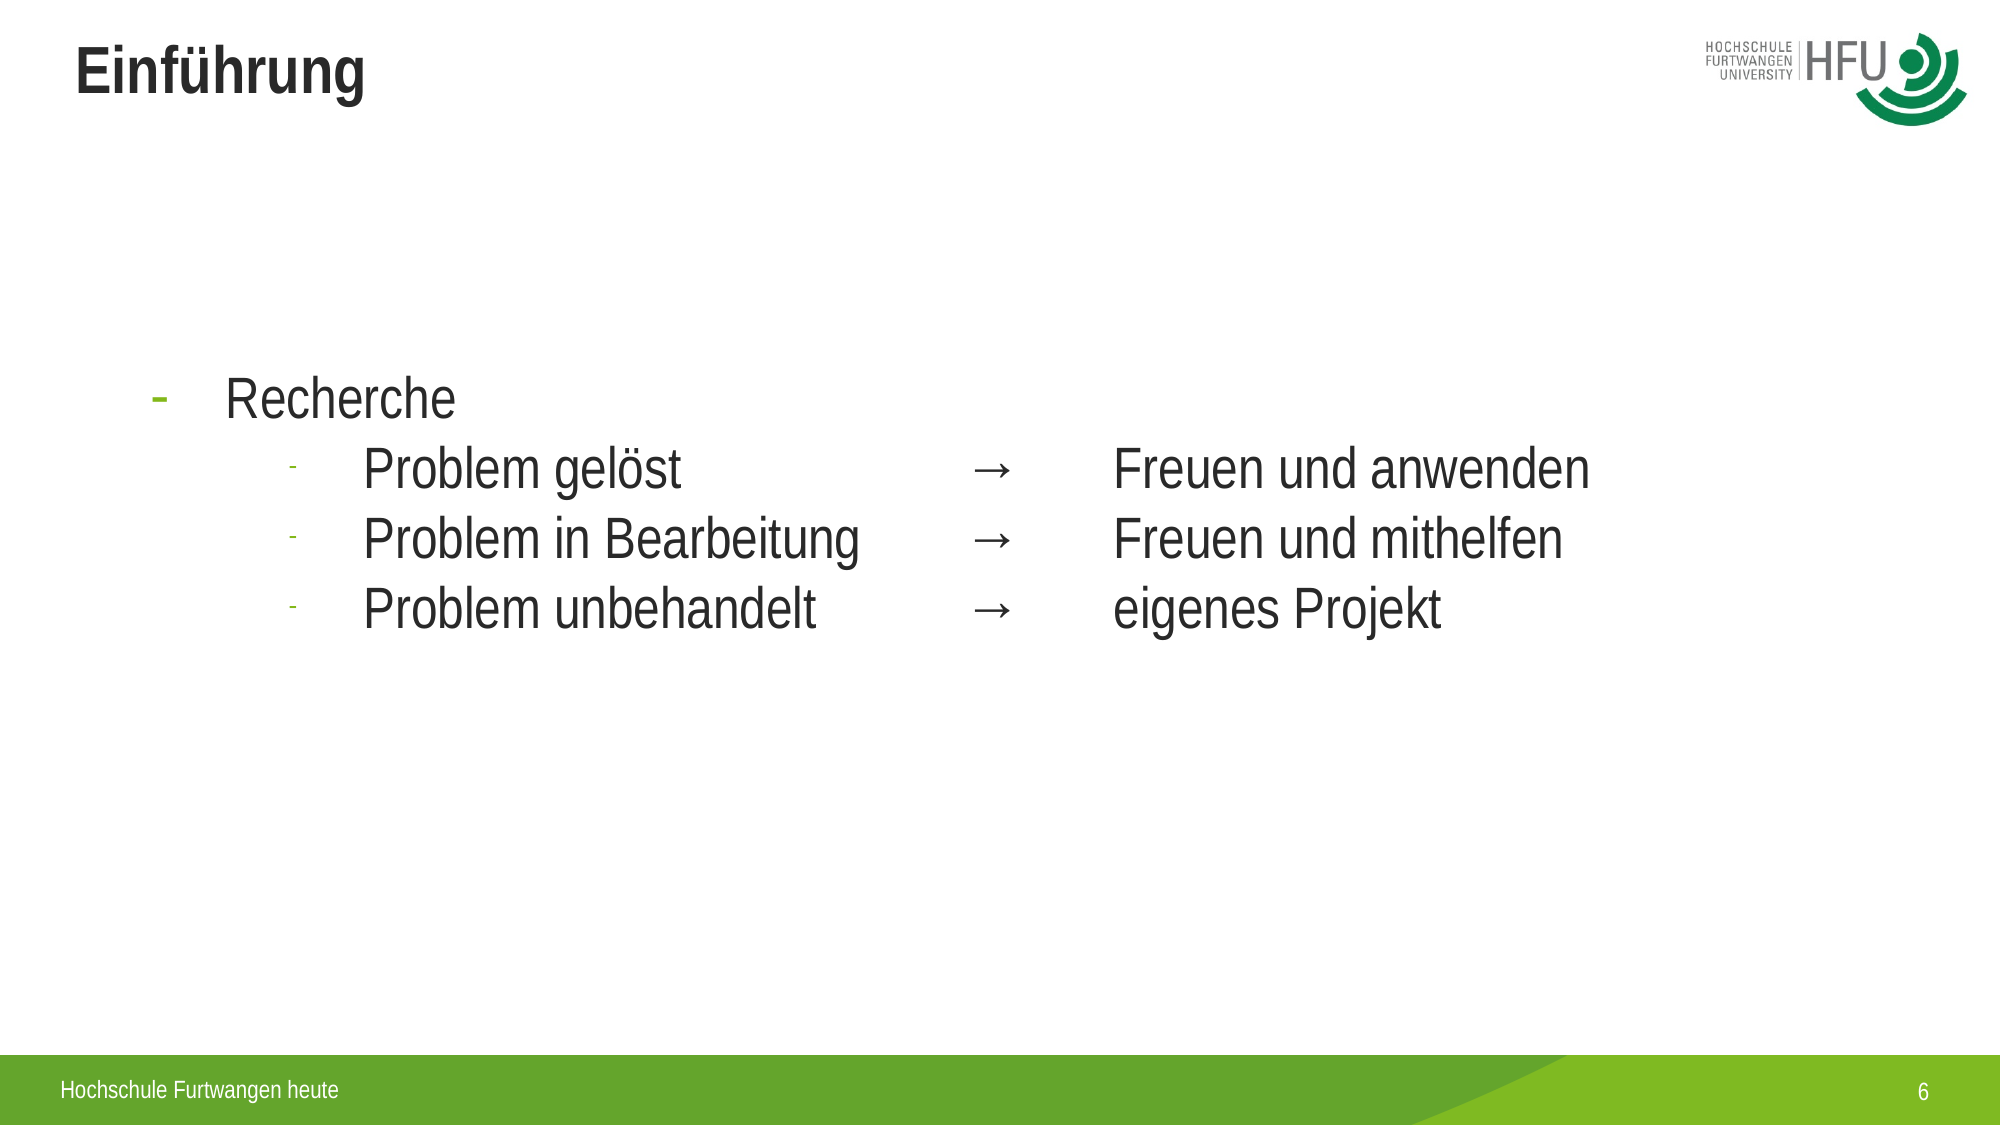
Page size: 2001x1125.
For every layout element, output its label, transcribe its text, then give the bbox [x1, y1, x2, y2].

text_box Recherche Problem gelöst → Freuen und anwenden Problem in Bearbeitung → Freuen und mithelfen Problem unbehandelt → eigenes Projekt [136, 352, 1627, 863]
picture [0, 1055, 2000, 1125]
text_box Hochschule Furtwangen heute [60, 1058, 985, 1119]
picture [1689, 19, 1981, 138]
text_box 6 [1672, 1057, 1945, 1124]
text_box Einführung [60, 28, 1591, 102]
